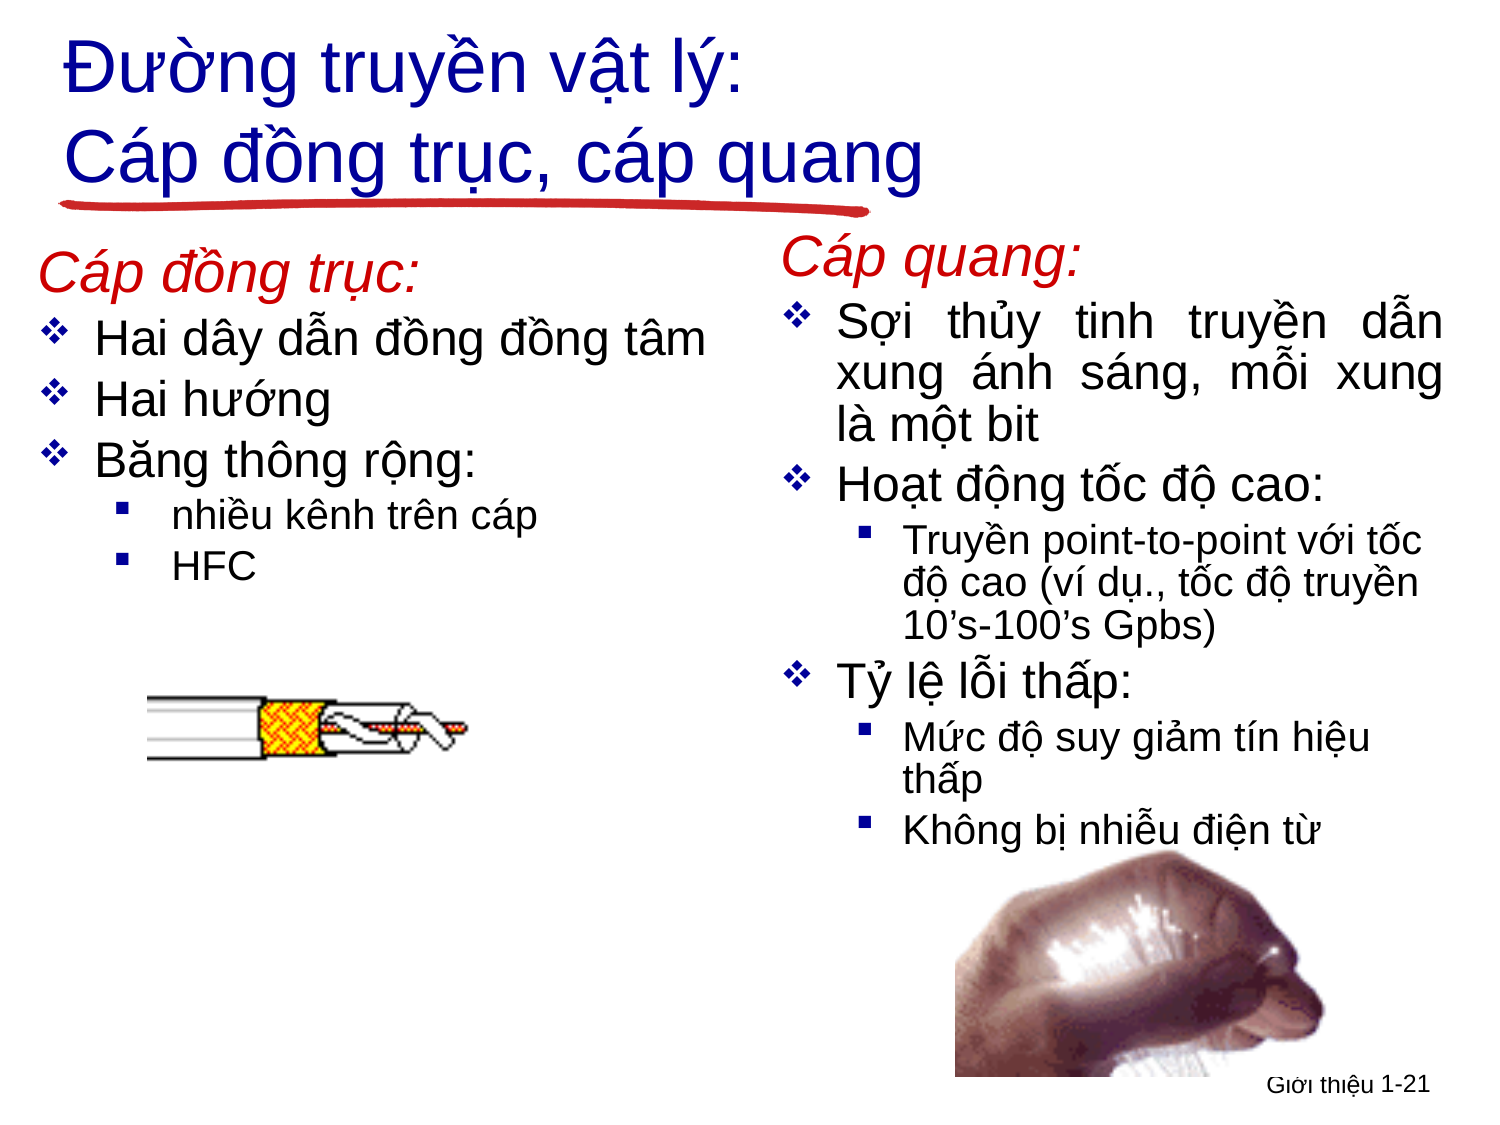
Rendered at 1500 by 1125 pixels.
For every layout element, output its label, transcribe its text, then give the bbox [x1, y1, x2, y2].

text_box Cáp quang: Sợi thủy tinh truyền dẫn xung ánh sáng, mỗi xung là một bit Hoạt động tốc độ cao: Truyền point-to-point với tốc độ cao (ví dụ., tốc độ truyền 10’s-100’s Gpbs) Tỷ lệ lỗi thấp: Mức độ suy giảm tín hiệu thấp Không bị nhiễu điện từ [765, 210, 1460, 775]
picture [54, 193, 881, 223]
title Đường truyền vật lý: Cáp đồng trục, cáp quang [48, 70, 1366, 145]
slide_number 1-21 [1365, 1059, 1477, 1106]
picture [954, 836, 1345, 1077]
picture [147, 643, 558, 823]
list Cáp đồng trục: Hai dây dẫn đồng đồng tâm Hai hướng Băng thông rộng: nhiều kênh trên cáp HFC [22, 237, 738, 948]
footer Giới thiệu [914, 1060, 1391, 1109]
